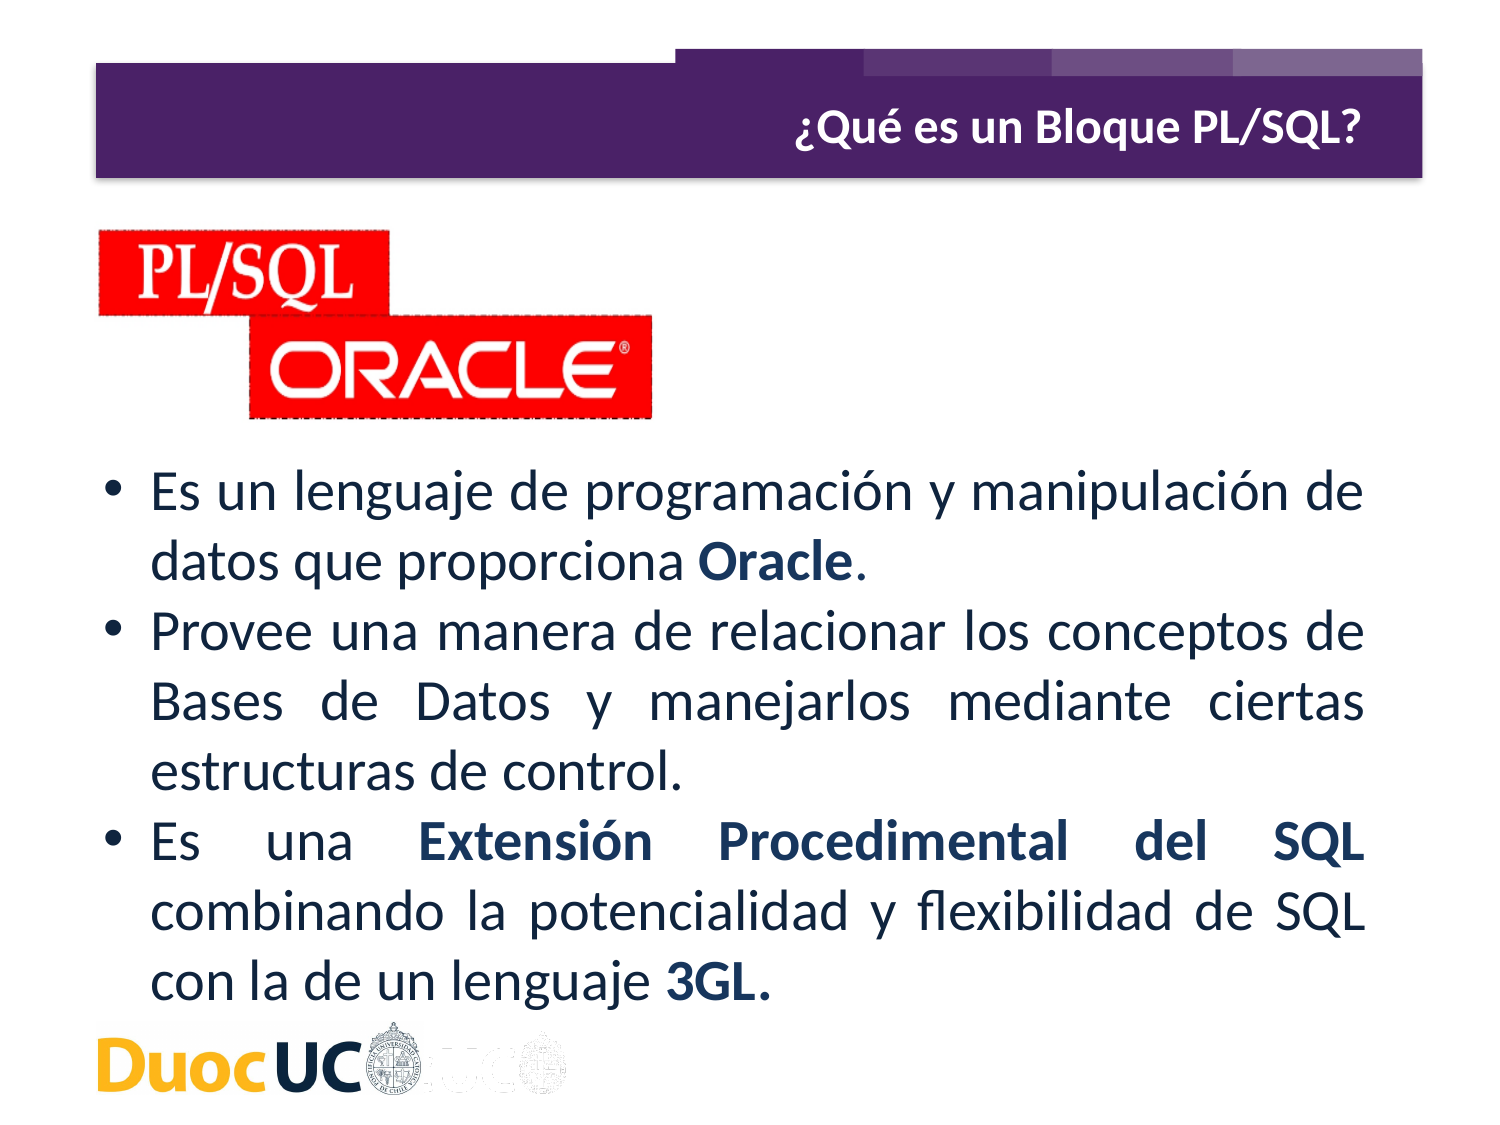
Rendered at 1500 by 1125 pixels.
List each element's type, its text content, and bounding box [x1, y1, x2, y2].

picture [96, 1026, 566, 1095]
text_box Es un lenguaje de programación y manipulación de datos que proporciona Oracle. Provee una manera de relacionar los conceptos de Bases de Datos y manejarlos mediante ciertas estructuras de control. Es una Extensión Procedimental del SQL combinando la potencialidad y flexibilidad de SQL con la de un lenguaje 3GL. [88, 444, 1381, 1026]
text_box ¿Qué es un Bloque PL/SQL? [755, 86, 1413, 163]
picture [87, 219, 672, 445]
